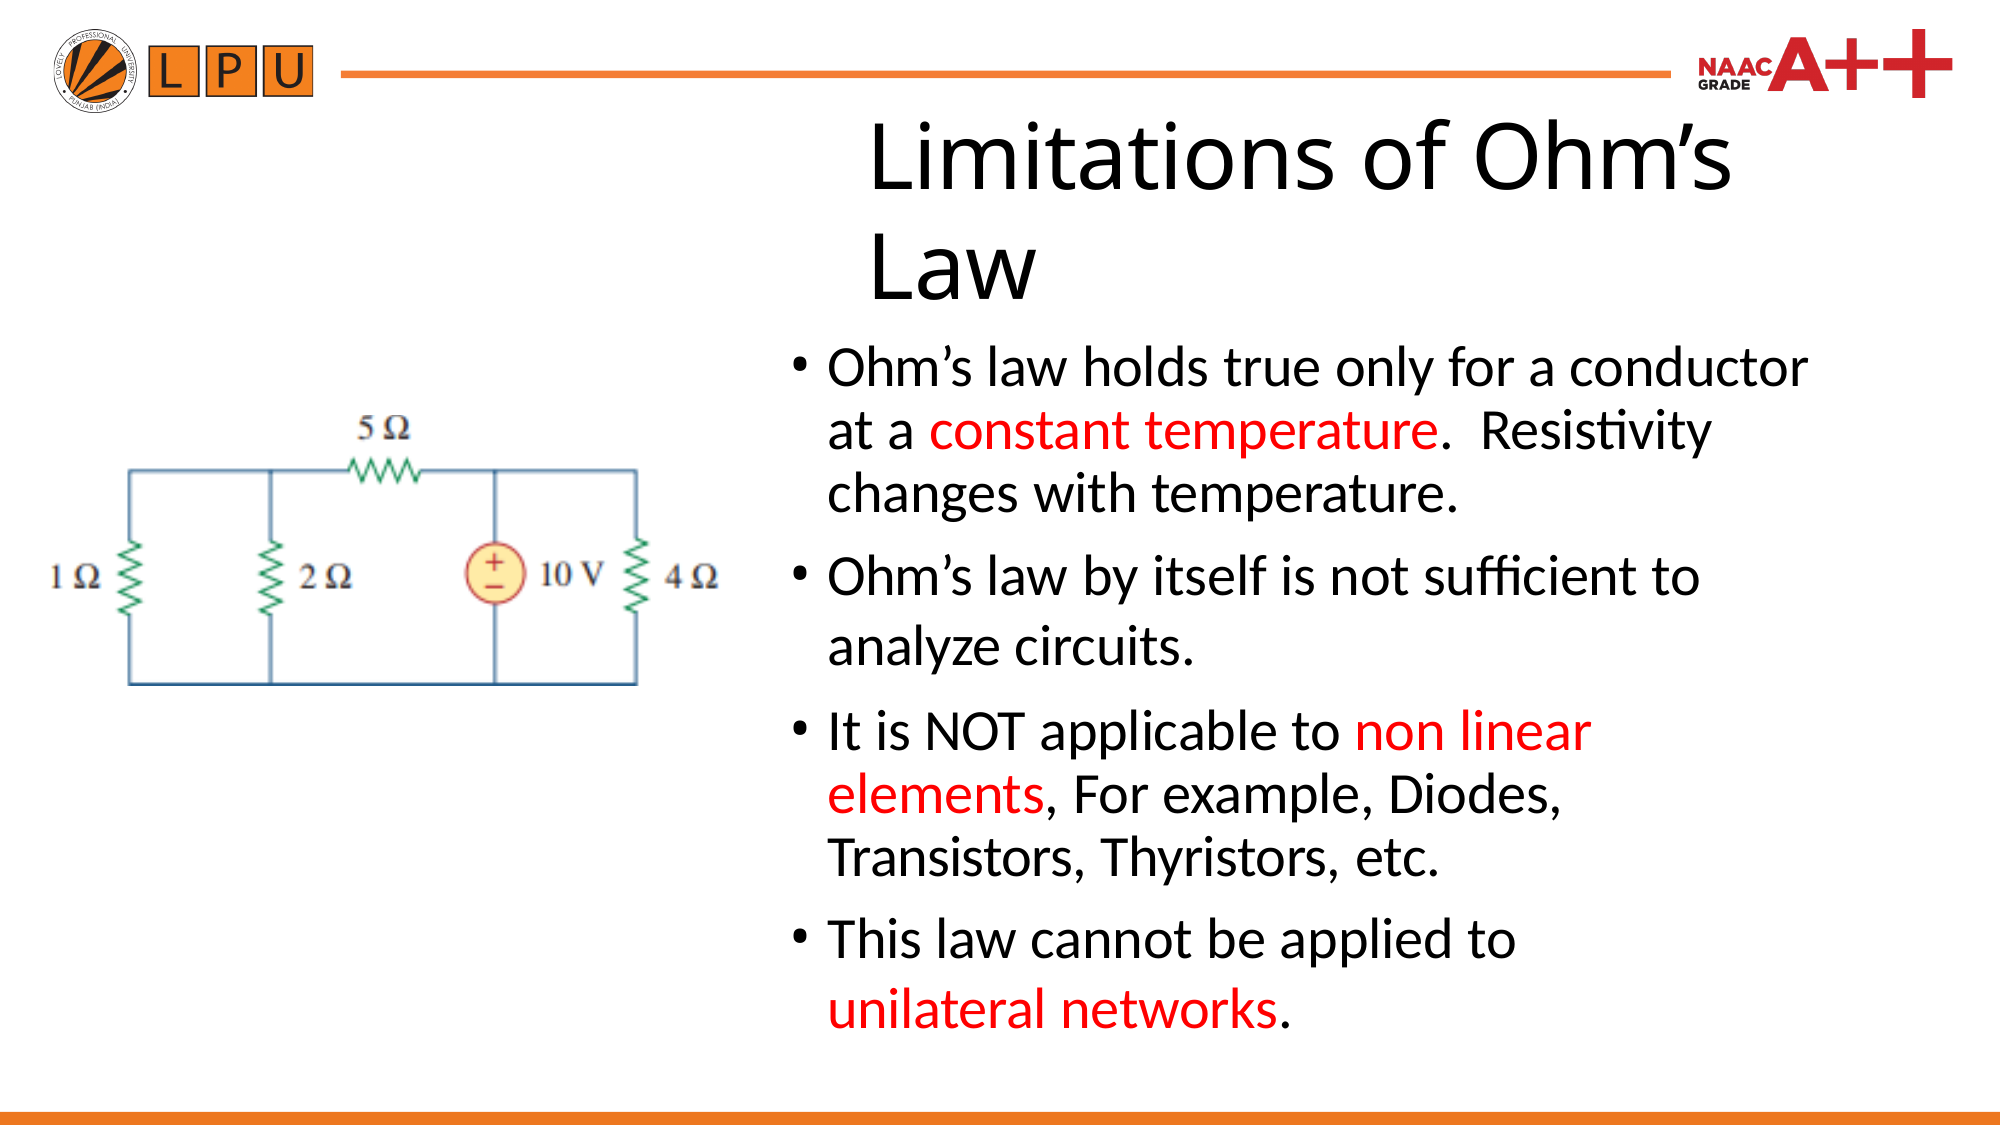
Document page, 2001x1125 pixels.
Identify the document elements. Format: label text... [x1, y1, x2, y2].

title Limitations of Ohm’s Law [864, 96, 1772, 319]
picture [50, 415, 722, 686]
text_box Ohm’s law holds true only for a conductor at a constant temperature. Resistivity changes with temperature. Ohm’s law by itself is not sufficient to analyze circuits. It is NOT applicable to non linear elements, For example, Diodes, Transistors, Thyristors, etc. This law cannot be applied to unilateral networks. [788, 325, 1818, 1041]
